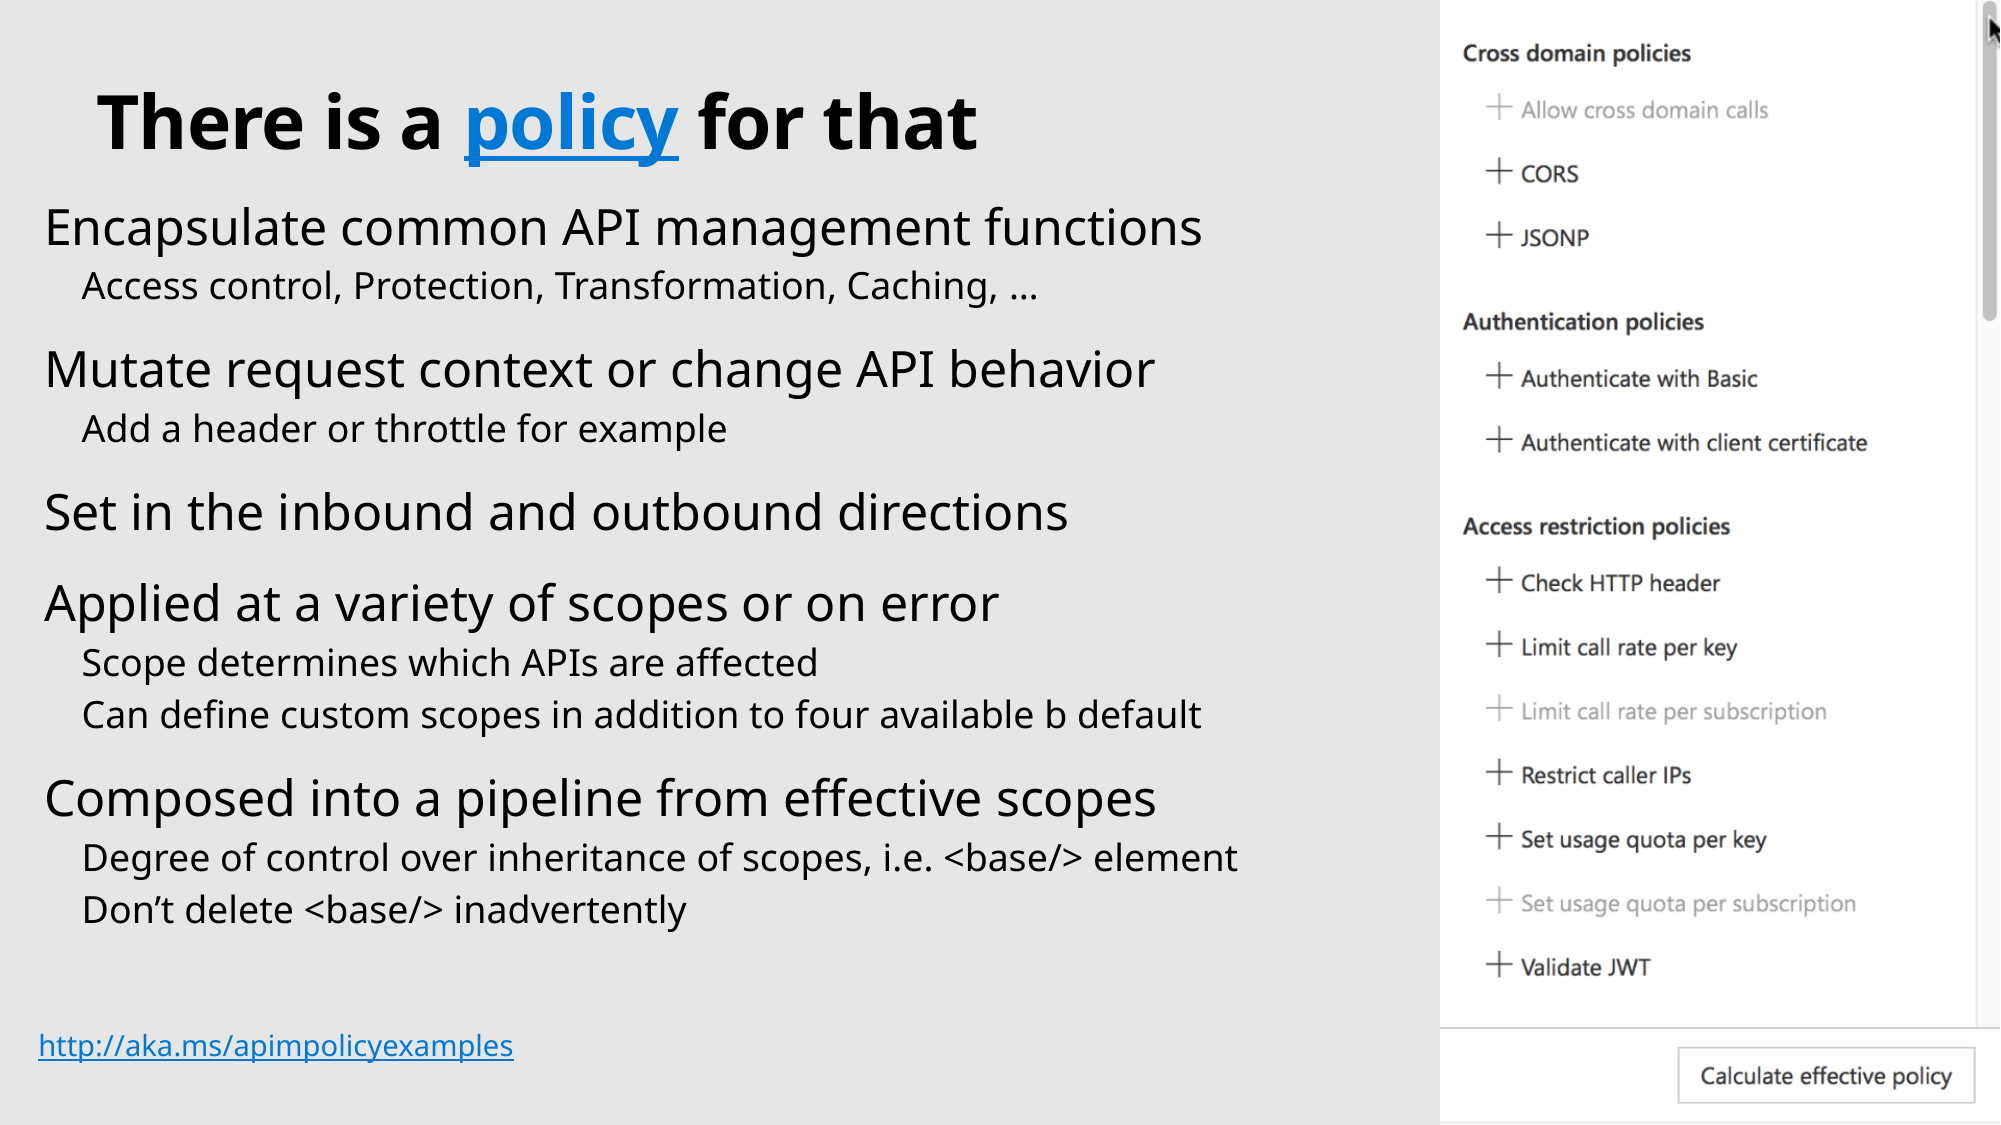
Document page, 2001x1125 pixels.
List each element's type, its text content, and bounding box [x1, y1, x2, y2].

picture [1440, 0, 2000, 1125]
title There is a policy for that [96, 75, 1440, 166]
list Encapsulate common API management functions Access control, Protection, Transformation, Caching, … Mutate request context or change API behavior Add a header or throttle for example Set in the inbound and outbound directions Applied at a variety of scopes or on error Scope determines which APIs are affected Can define custom scopes in addition to four available b default Composed into a pipeline from effective scopes Degree of control over inheritance of scopes, i.e. <base/> element Don’t delete <base/> inadvertently [44, 195, 1440, 1020]
text_box http://aka.ms/apimpolicyexamples [23, 1020, 529, 1075]
